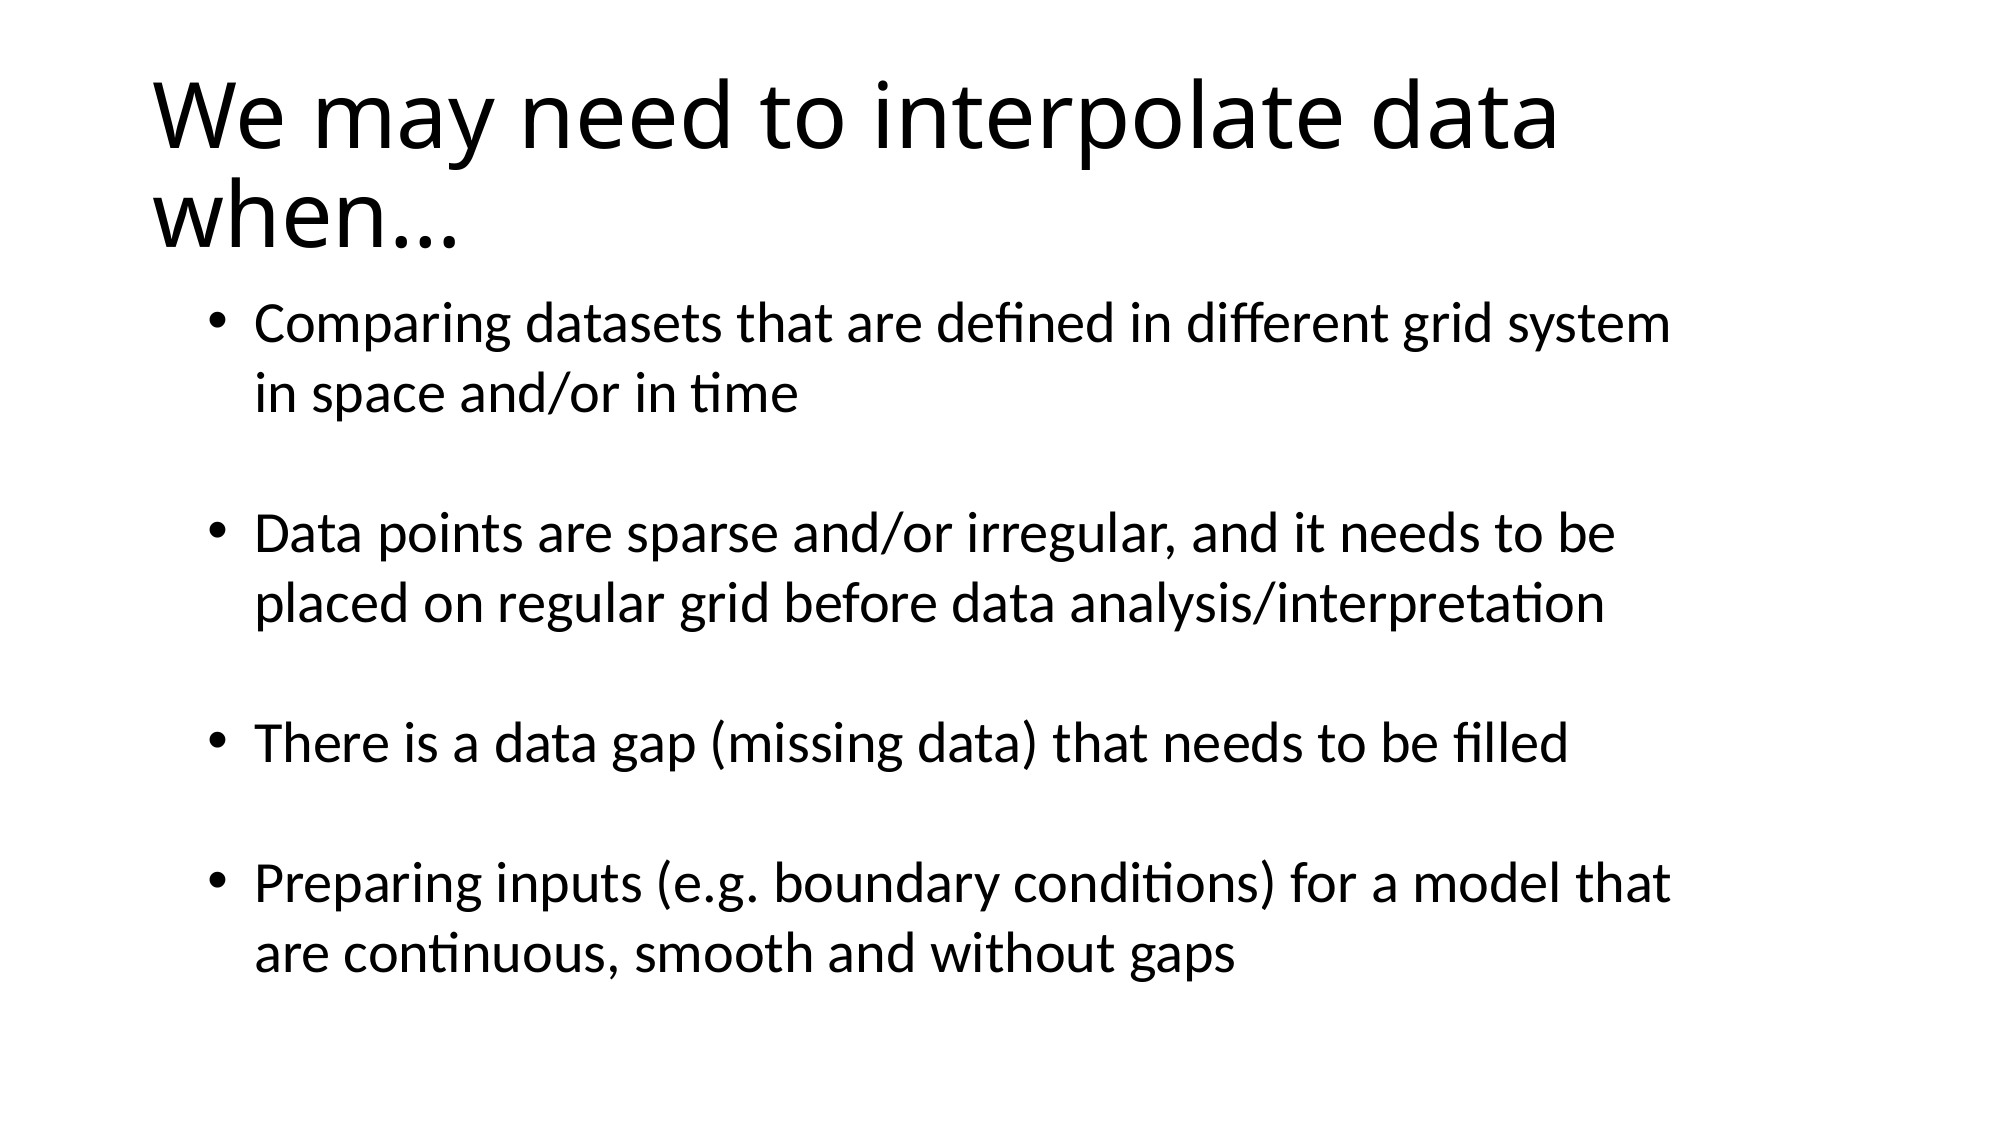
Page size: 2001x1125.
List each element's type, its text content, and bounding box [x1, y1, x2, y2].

title We may need to interpolate data when… [137, 59, 1863, 278]
text_box Comparing datasets that are defined in different grid system in space and/or in time Data points are sparse and/or irregular, and it needs to be placed on regular grid before data analysis/interpretation There is a data gap (missing data) that needs to be filled Preparing inputs (e.g. boundary conditions) for a model that are continuous, smooth and without gaps [192, 277, 1703, 992]
